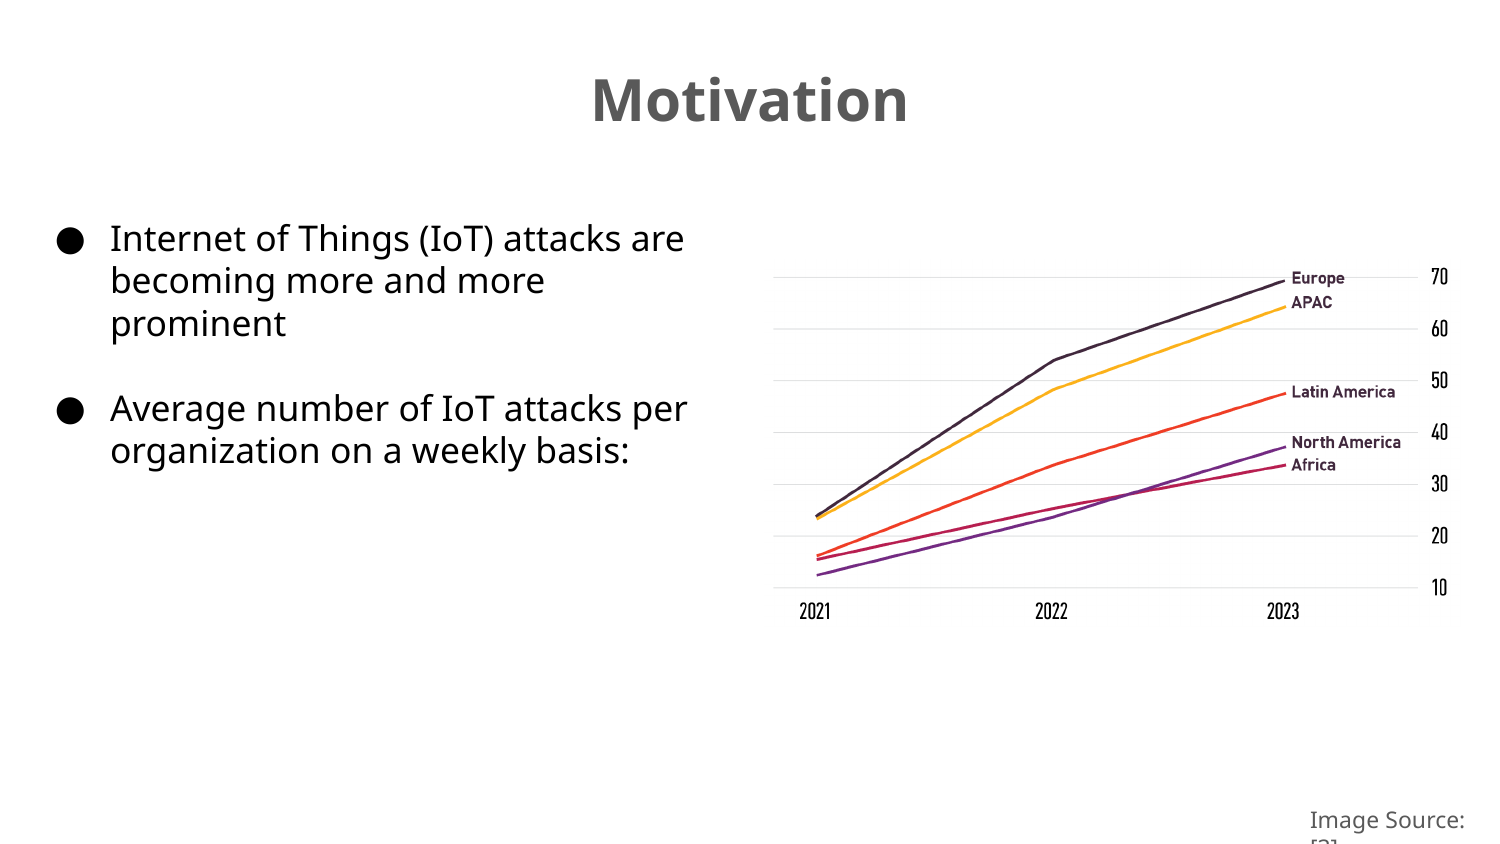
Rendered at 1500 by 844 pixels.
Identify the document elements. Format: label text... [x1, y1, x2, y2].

text_box Internet of Things (IoT) attacks are becoming more and more prominent Average number of IoT attacks per organization on a weekly basis: [19, 200, 722, 686]
title Motivation [75, 48, 1425, 142]
text_box Image Source: [3] [1294, 791, 1500, 844]
picture [764, 259, 1461, 628]
